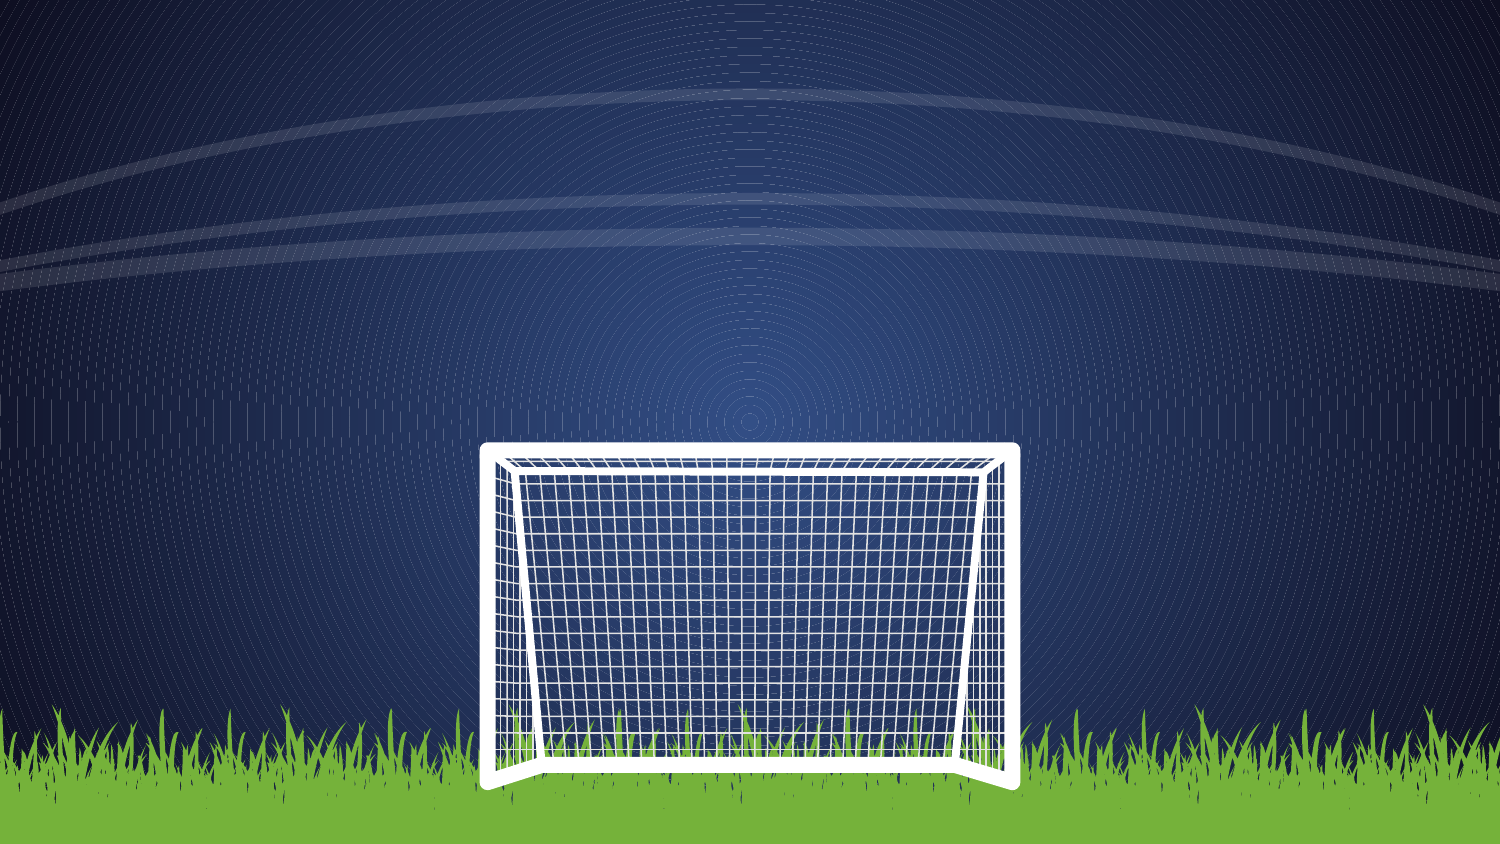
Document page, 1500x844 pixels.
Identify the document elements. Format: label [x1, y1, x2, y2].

text_box [479, 442, 1021, 791]
